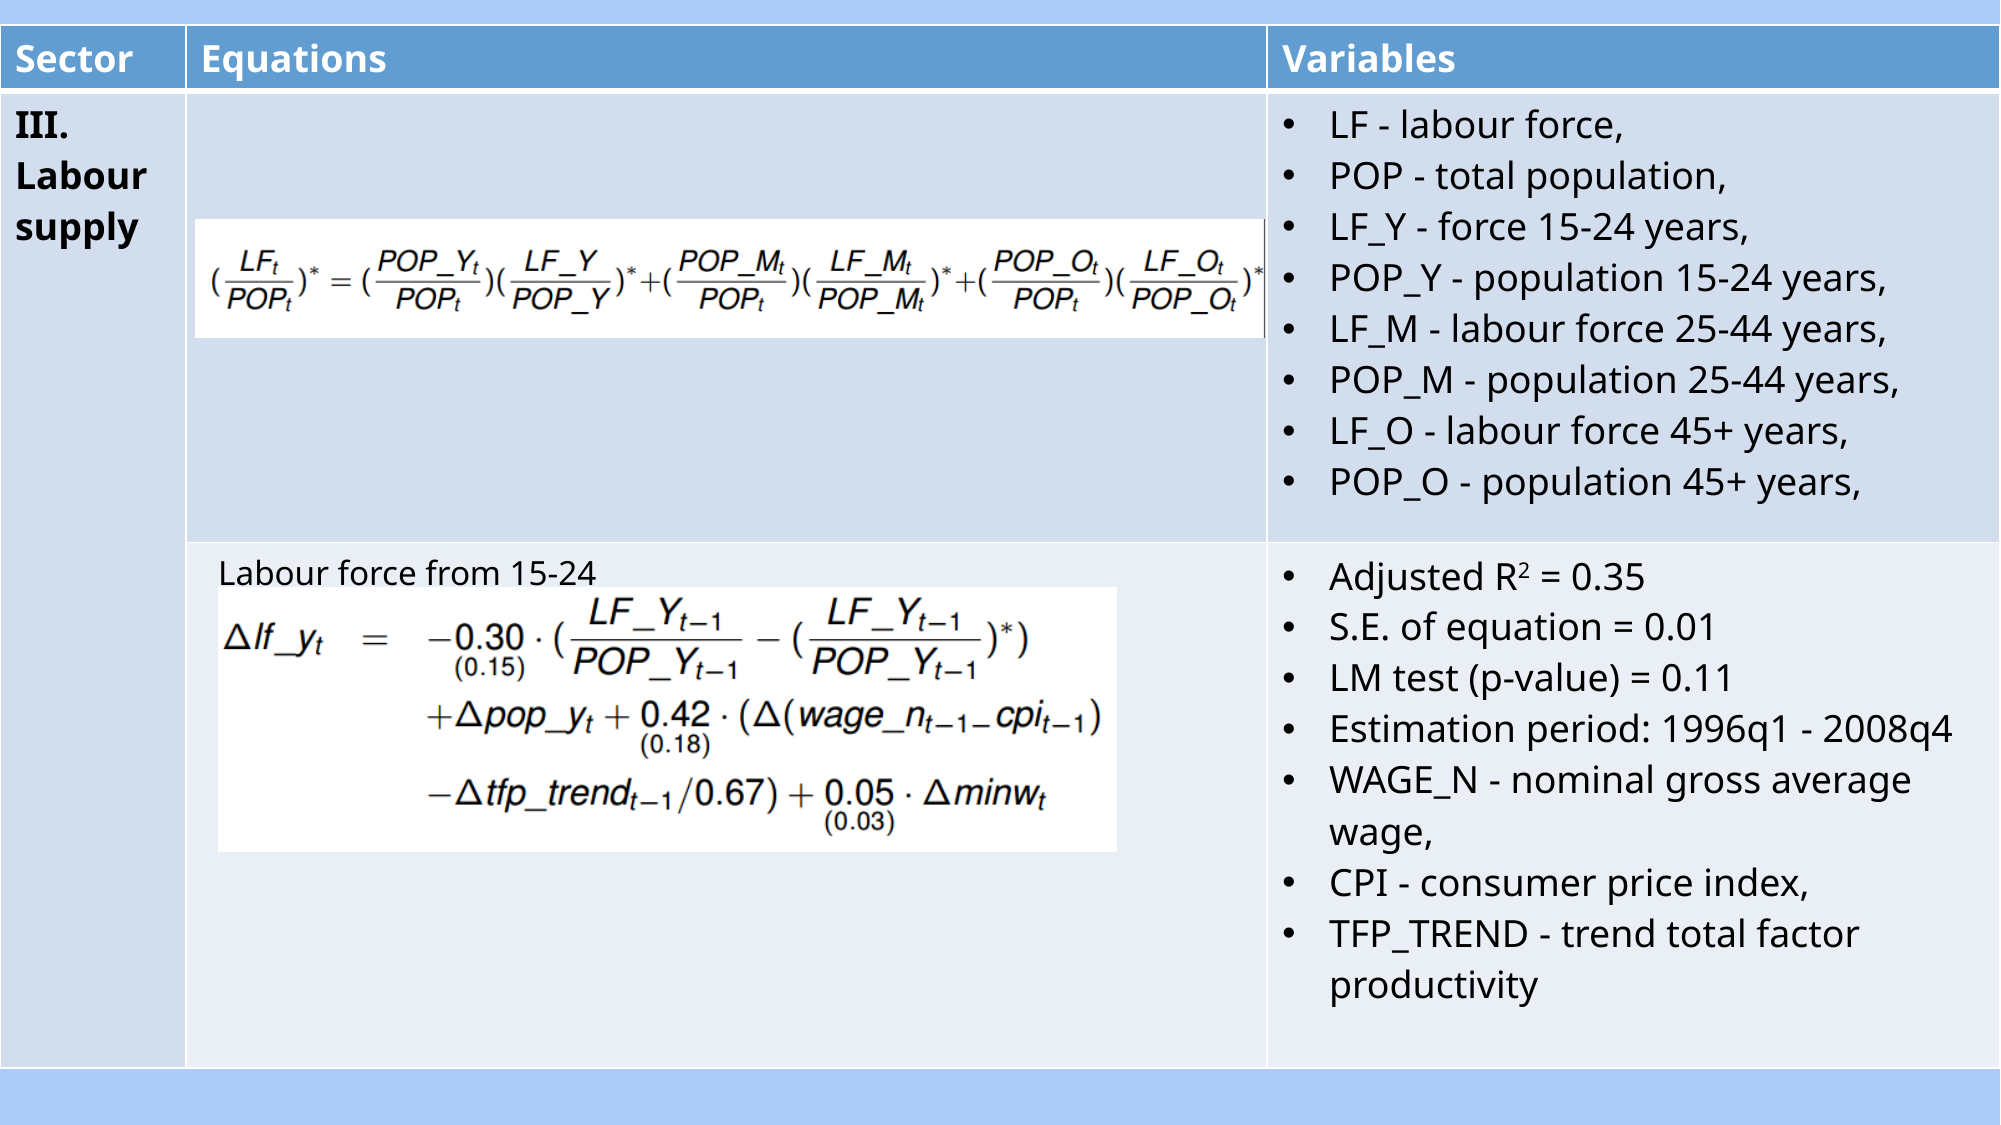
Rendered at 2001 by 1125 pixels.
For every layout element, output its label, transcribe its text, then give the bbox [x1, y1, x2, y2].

table_cell Labour force from 15-24 [187, 543, 1266, 1067]
table_cell LF - labour force, POP - total population, LF_Y - force 15-24 years, POP_Y - population 15-24 years, LF_M - labour force 25-44 years, POP_M - population 25-44 years, LF_O - labour force 45+ years, POP_O - population 45+ years, [1268, 94, 1999, 542]
table_cell [187, 94, 1266, 542]
table_header Sector [1, 26, 185, 88]
table_header Equations [187, 26, 1266, 88]
table_cell III. Labour supply [1, 94, 185, 1067]
table_header Variables [1268, 26, 1999, 88]
table_cell Adjusted R2 = 0.35 S.E. of equation = 0.01 LM test (p-value) = 0.11 Estimation period: 1996q1 - 2008q4 WAGE_N - nominal gross average wage, CPI - consumer price index, TFP_TREND - trend total factor productivity [1268, 543, 1999, 1067]
picture [195, 219, 1265, 338]
picture [218, 587, 1117, 852]
